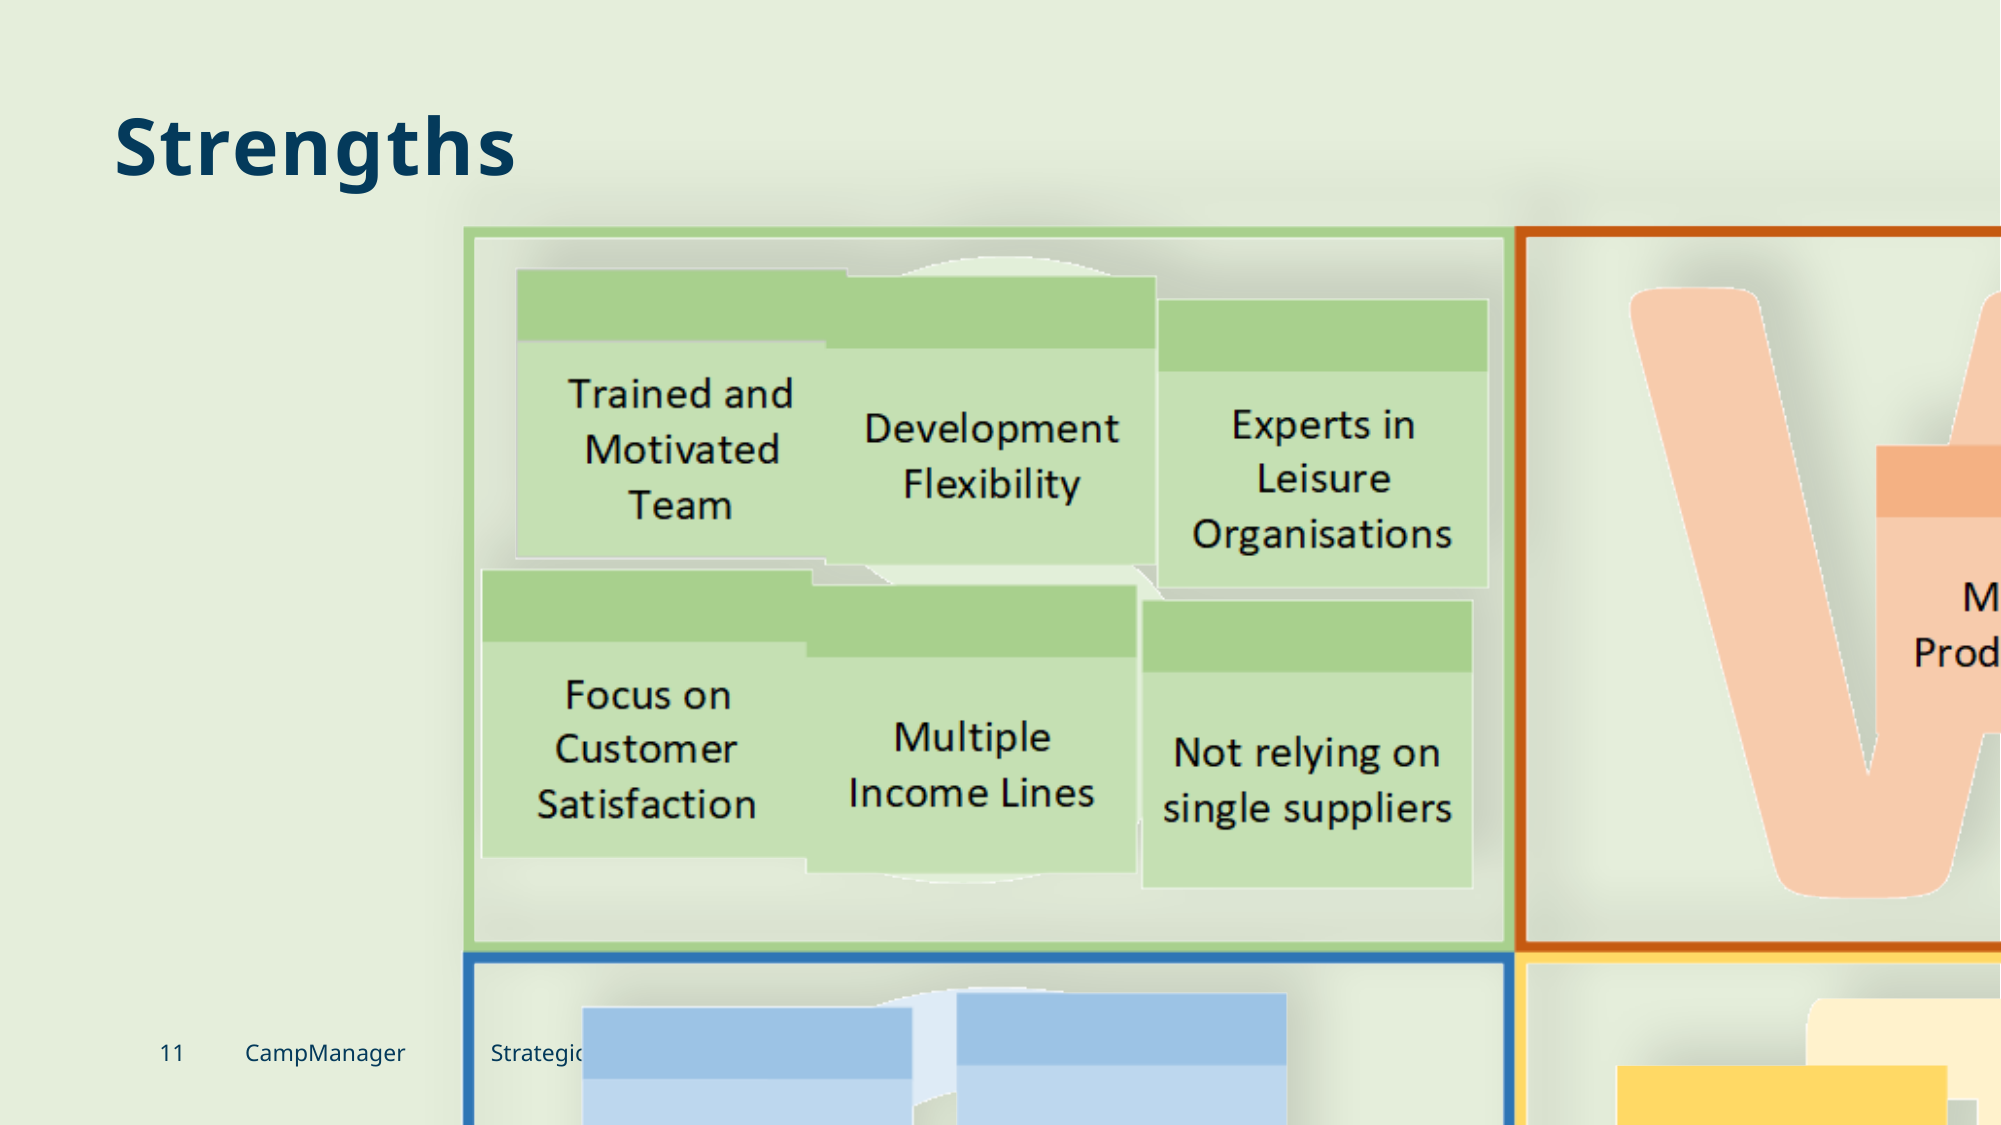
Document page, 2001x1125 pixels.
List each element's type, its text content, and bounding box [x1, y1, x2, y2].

slide_number 11 [159, 1038, 245, 1080]
text_box Strengths [114, 76, 554, 224]
footer CampManager [245, 1038, 423, 1080]
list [438, 191, 2000, 1125]
